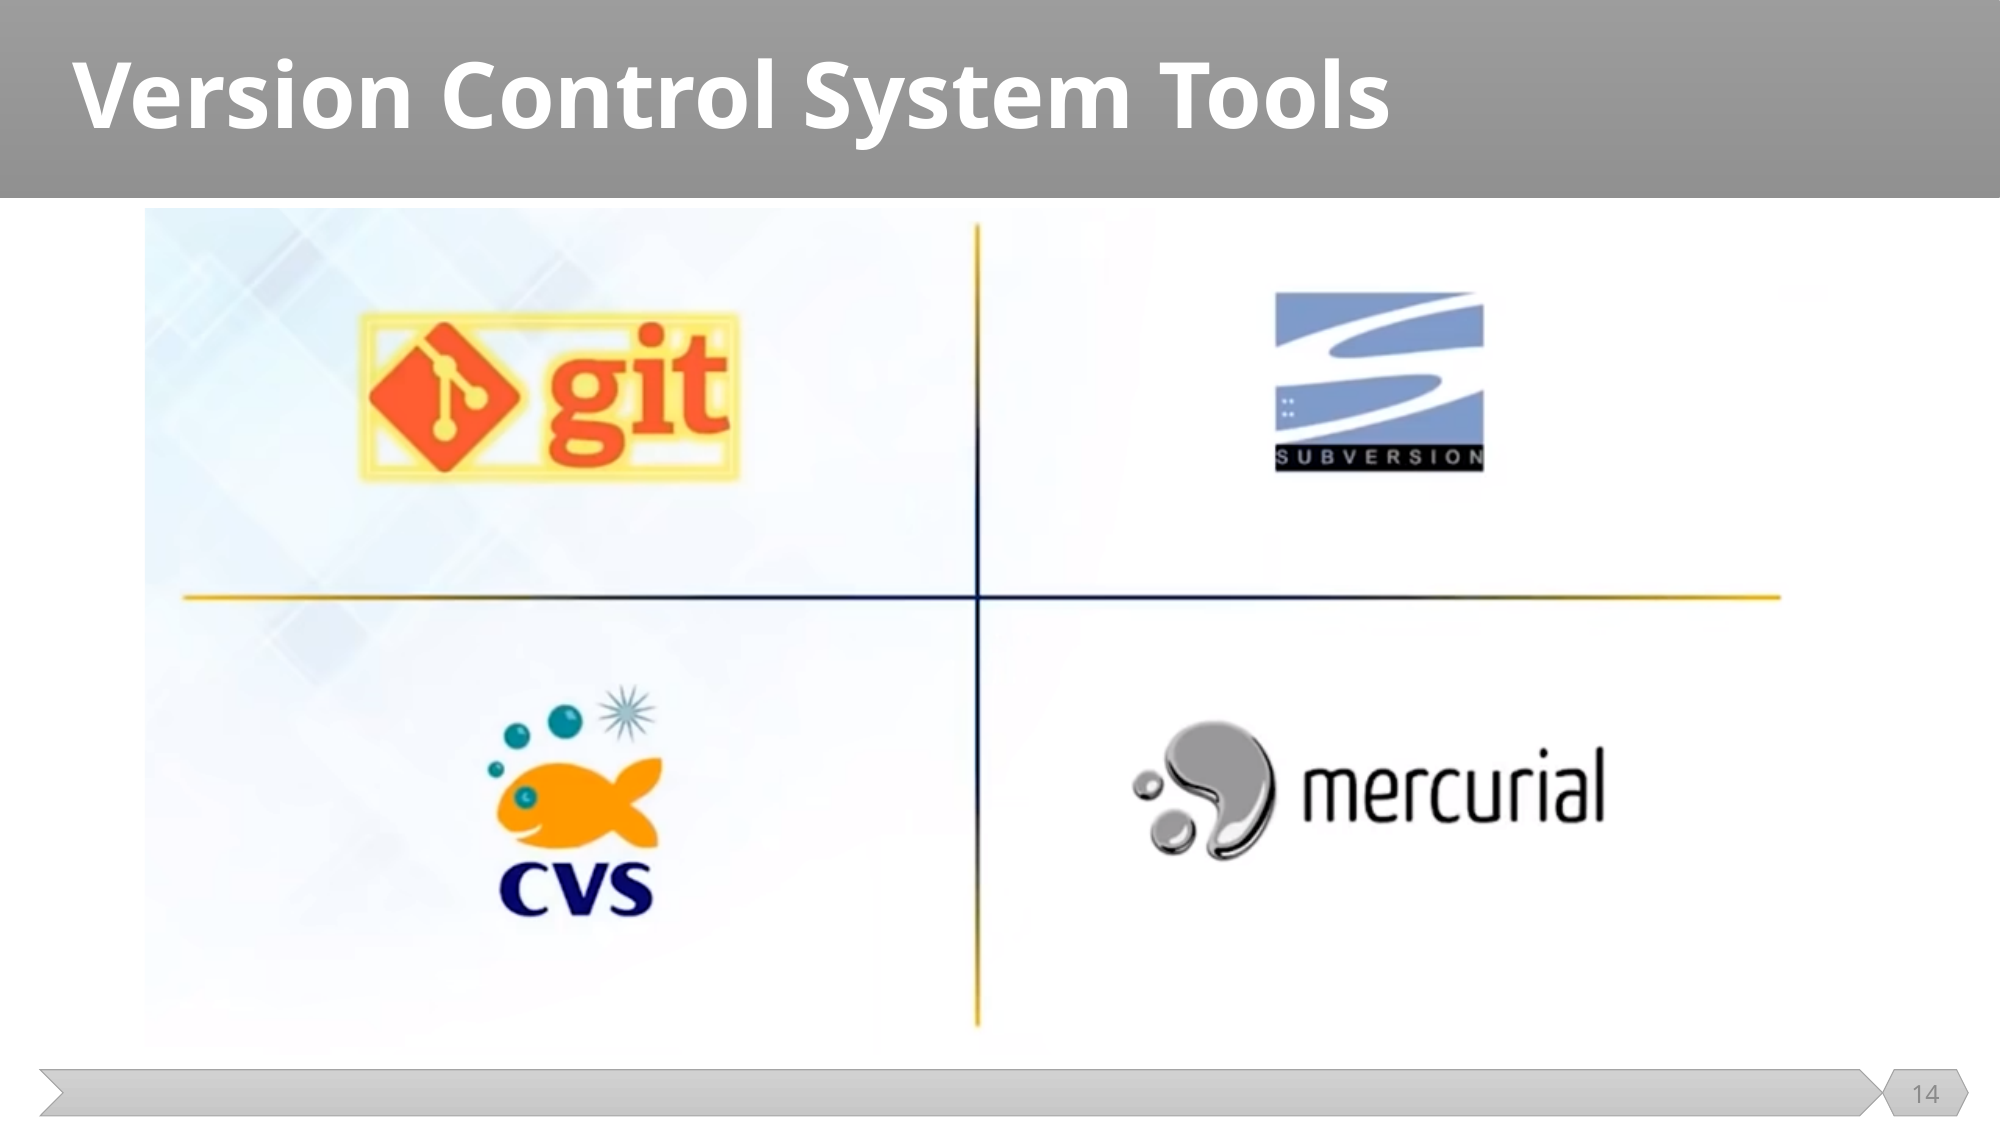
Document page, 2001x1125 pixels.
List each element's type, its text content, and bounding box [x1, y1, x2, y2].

picture [144, 208, 1828, 1055]
title Version Control System Tools [56, 0, 1969, 199]
slide_number 14 [1882, 1065, 1969, 1125]
